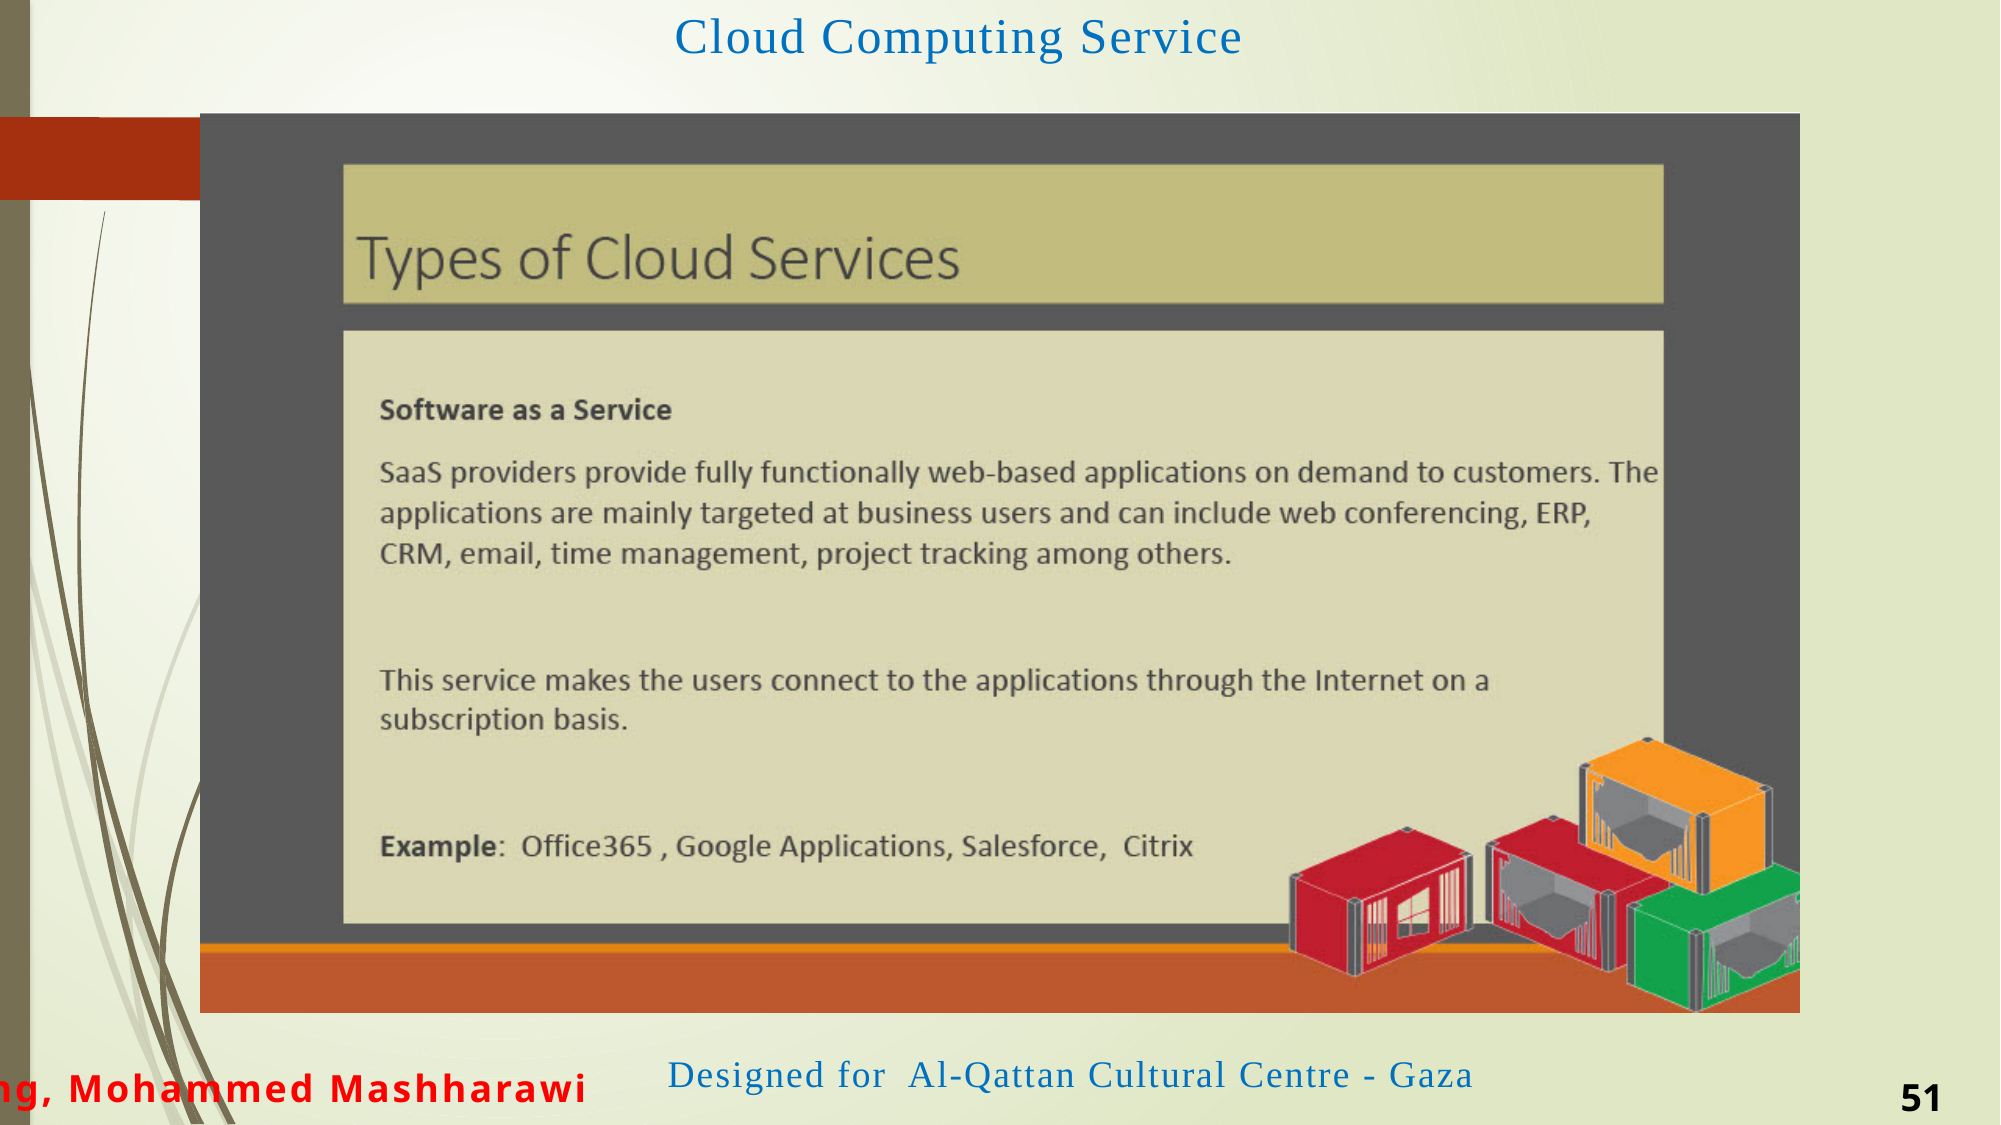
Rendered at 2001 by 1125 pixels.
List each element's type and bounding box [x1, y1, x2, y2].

picture [199, 112, 1801, 1013]
